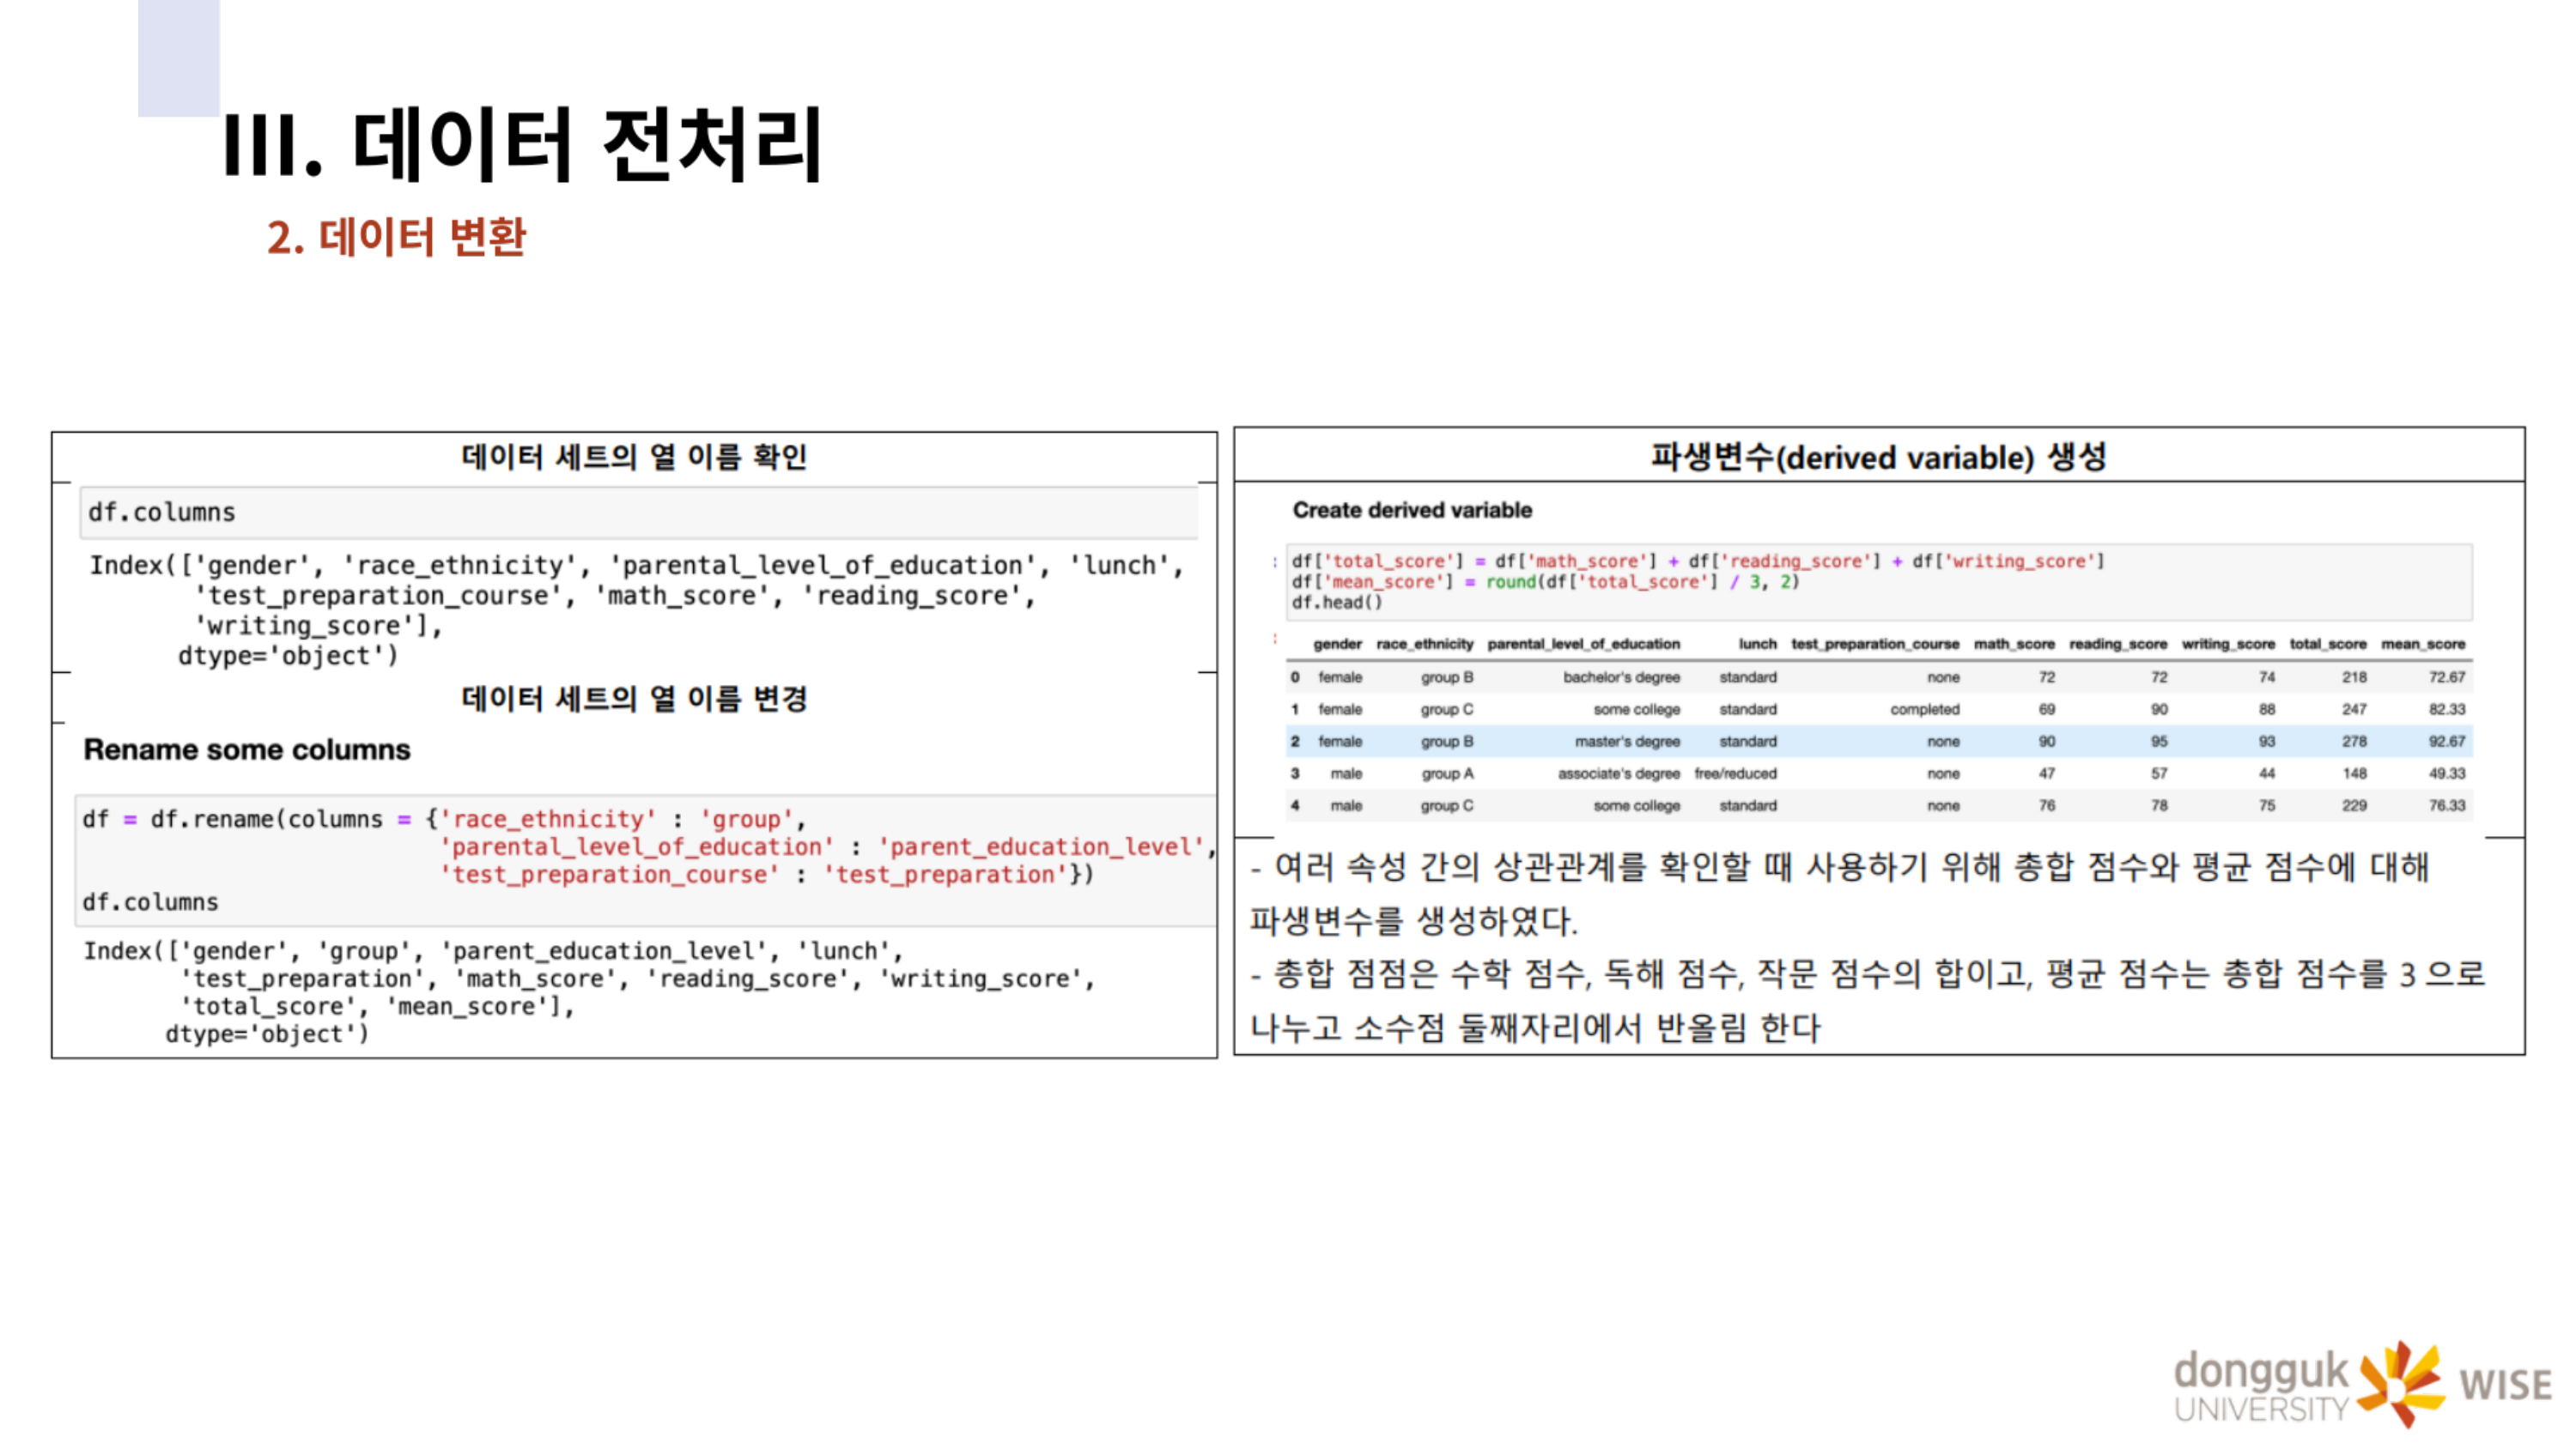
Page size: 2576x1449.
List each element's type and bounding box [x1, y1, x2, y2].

text_box [1223, 418, 2533, 1062]
text_box [2168, 1333, 2563, 1435]
text_box [138, 0, 221, 118]
text_box [42, 422, 1221, 1066]
picture [195, 59, 903, 456]
